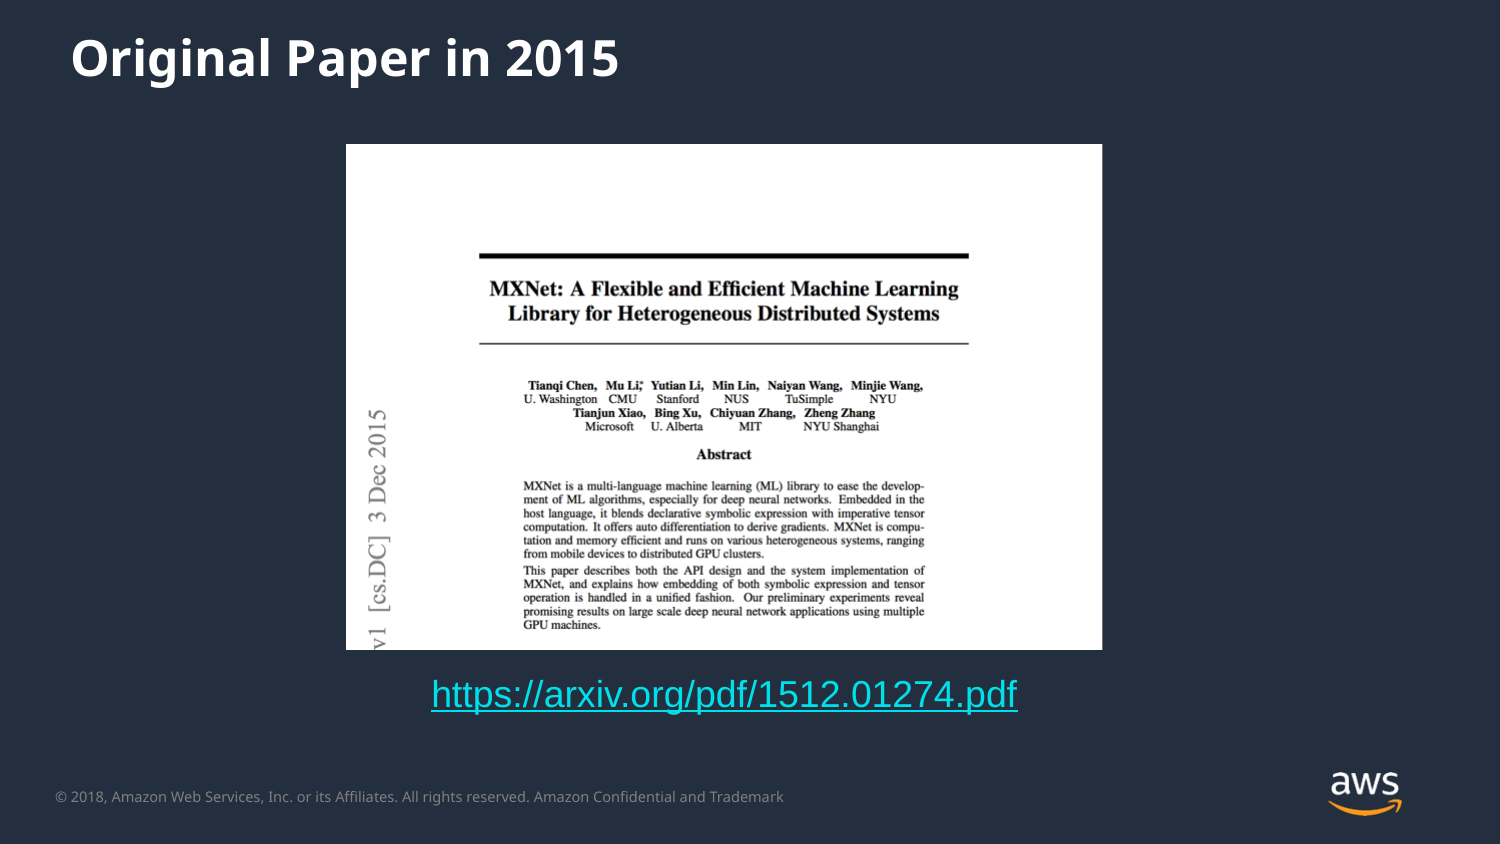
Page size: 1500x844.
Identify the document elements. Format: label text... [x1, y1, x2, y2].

text_box https://arxiv.org/pdf/1512.01274.pdf [416, 663, 1033, 723]
title Original Paper in 2015 [55, 18, 1402, 121]
picture [0, 0, 1500, 844]
